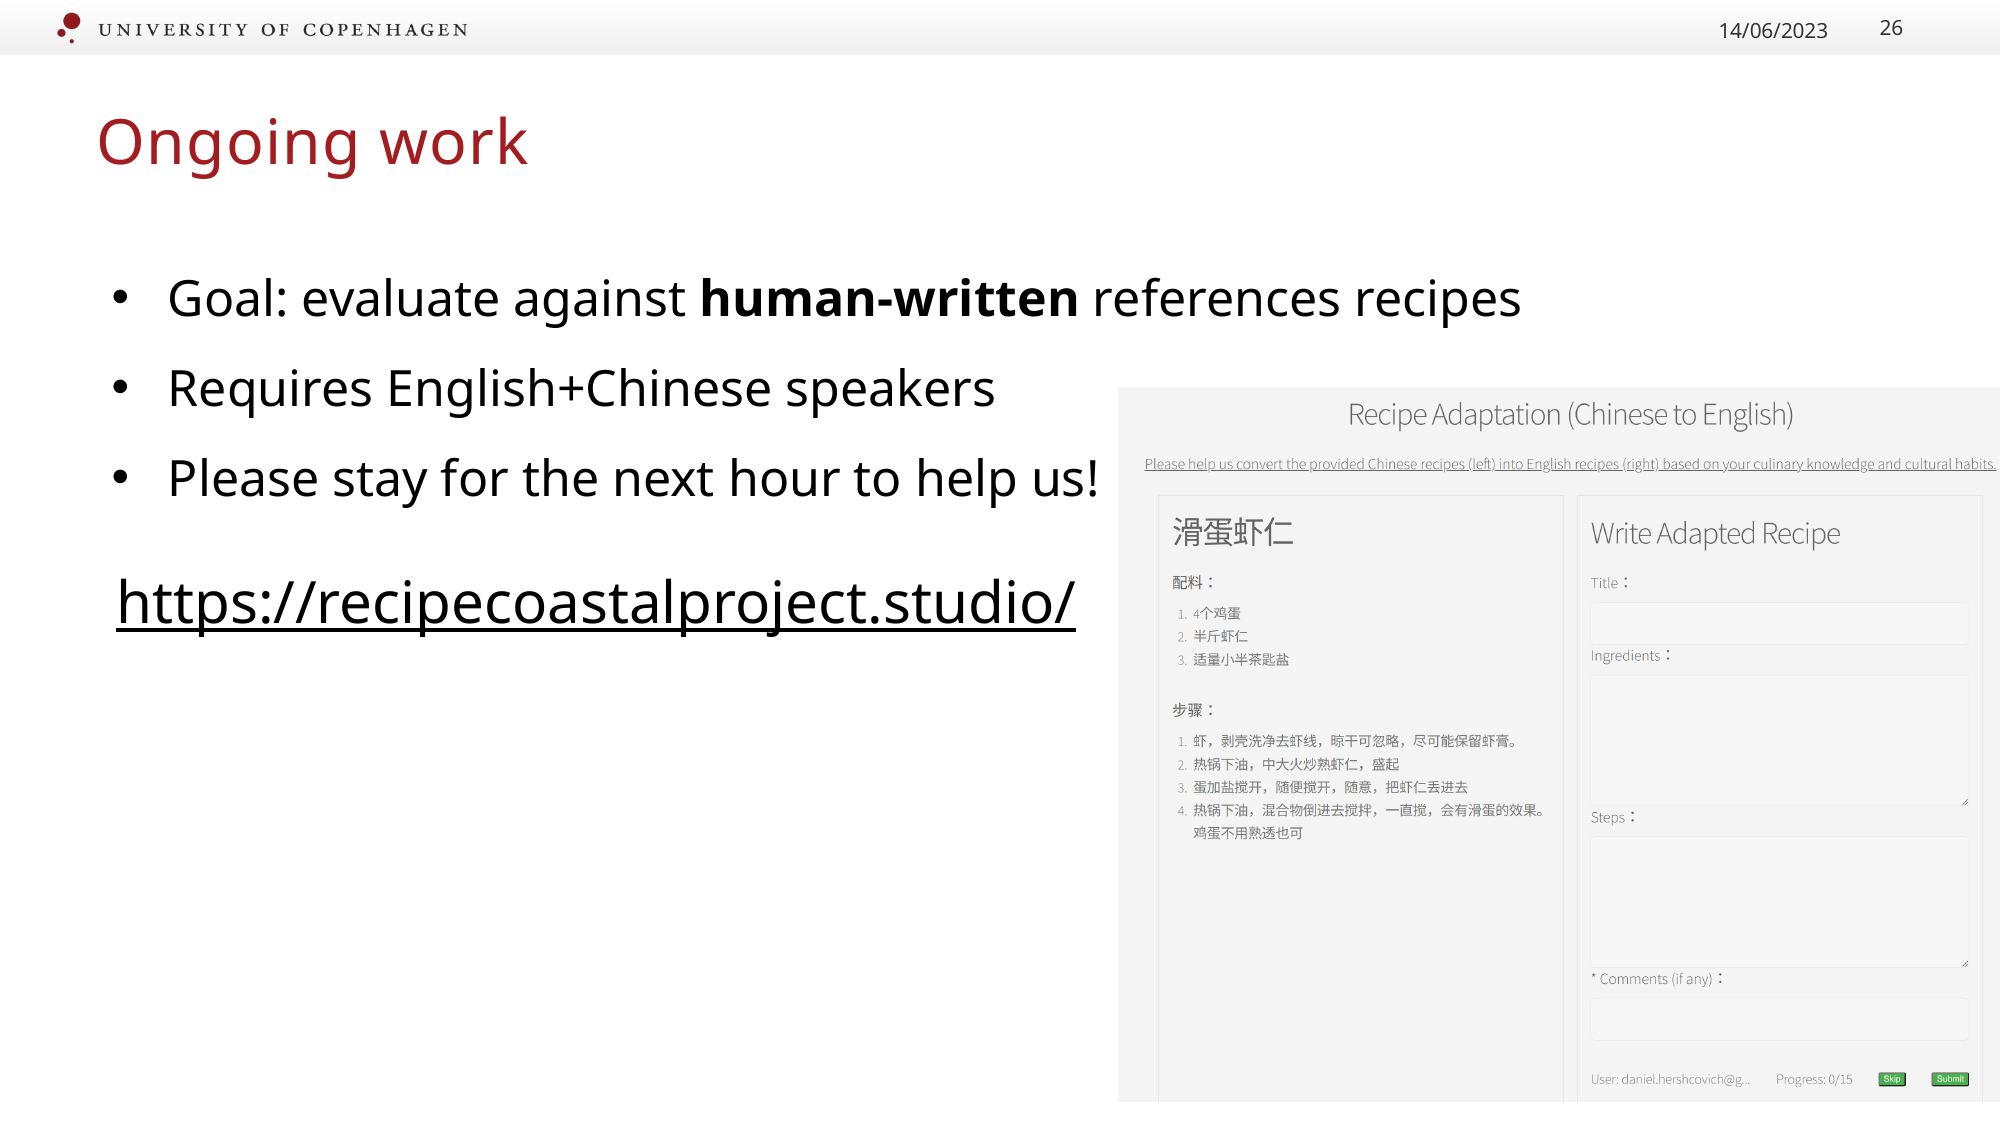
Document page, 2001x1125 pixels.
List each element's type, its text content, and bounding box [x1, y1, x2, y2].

slide_number 26 [1840, 14, 1904, 43]
text_box Goal: evaluate against human-written references recipes Requires English+Chinese speakers Please stay for the next hour to help us! [96, 228, 1787, 604]
picture [92, 15, 475, 42]
title Ongoing work [96, 101, 1904, 244]
text_box https://recipecoastalproject.studio/ [101, 557, 1102, 652]
picture [1118, 387, 2000, 1102]
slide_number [1694, 14, 1829, 43]
